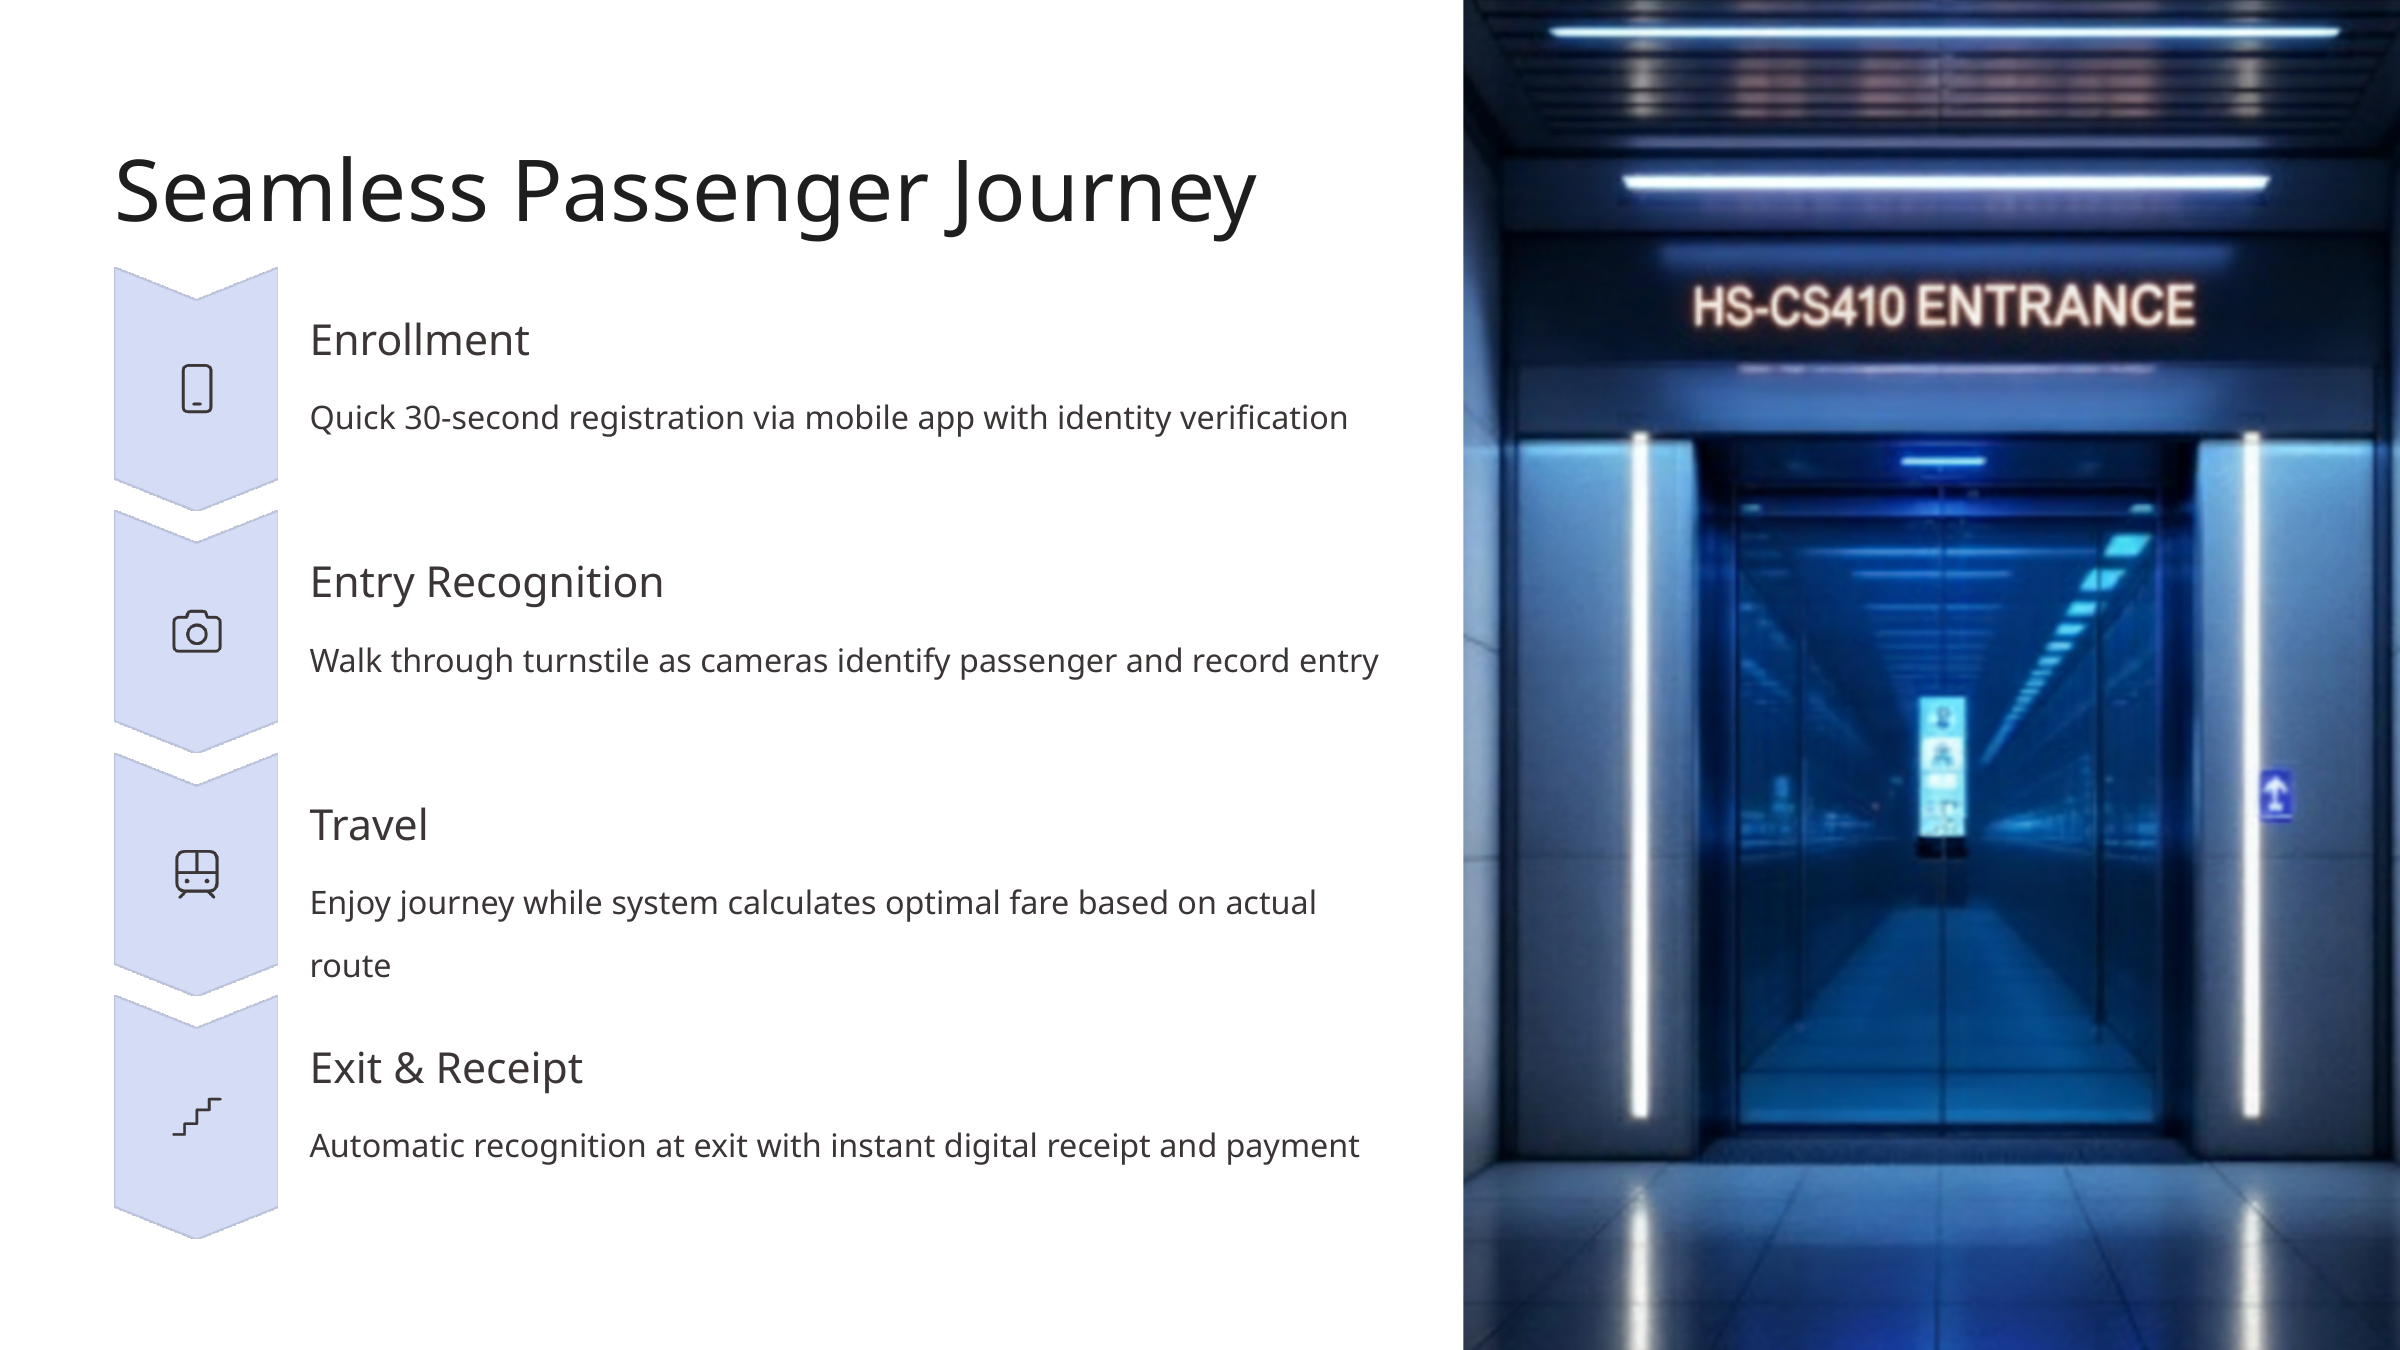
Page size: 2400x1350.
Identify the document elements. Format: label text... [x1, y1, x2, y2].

text_box Quick 30-second registration via mobile app with identity verification [309, 373, 1386, 478]
picture [1463, 0, 2400, 1350]
text_box Exit & Receipt [309, 1028, 739, 1082]
text_box Seamless Passenger Journey [114, 111, 1363, 219]
text_box Entry Recognition [309, 542, 739, 597]
picture [113, 267, 278, 1239]
text_box Travel [309, 785, 739, 840]
text_box Walk through turnstile as cameras identify passenger and record entry [309, 616, 1386, 721]
text_box Enjoy journey while system calculates optimal fare based on actual route [309, 858, 1386, 964]
text_box Enrollment [309, 300, 739, 354]
text_box Automatic recognition at exit with instant digital receipt and payment [309, 1101, 1386, 1206]
